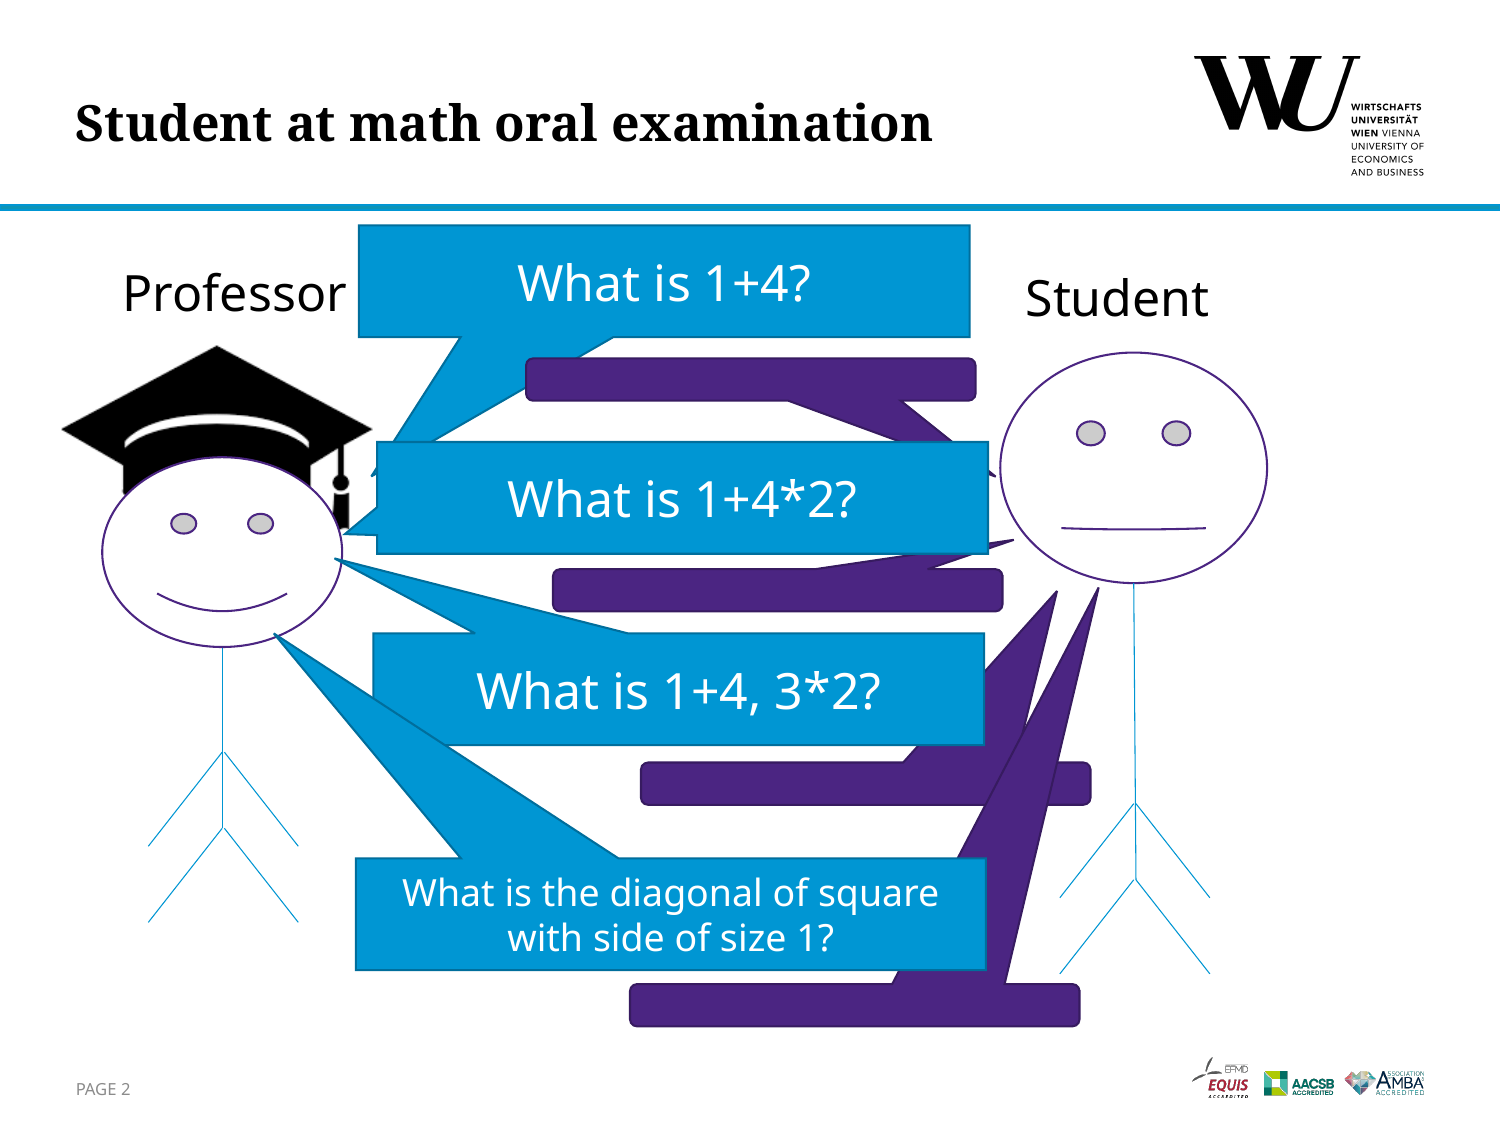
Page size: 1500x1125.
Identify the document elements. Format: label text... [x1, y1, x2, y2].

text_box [1059, 803, 1134, 898]
text_box Professor [107, 253, 357, 286]
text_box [1059, 898, 1134, 974]
title Student at math oral examination [75, 36, 1134, 206]
text_box [999, 351, 1269, 585]
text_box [224, 752, 299, 828]
text_box What is 1+4, 3*2? [372, 567, 986, 747]
text_box What is 1+4? [357, 224, 971, 440]
text_box [1049, 761, 1092, 806]
text_box [551, 555, 1004, 613]
text_box [525, 357, 977, 440]
text_box [990, 538, 1015, 550]
text_box [116, 599, 328, 649]
text_box [639, 590, 1059, 806]
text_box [1135, 803, 1210, 879]
picture [61, 286, 373, 599]
text_box Student [1010, 258, 1238, 334]
text_box What is 1+4*2? [373, 440, 990, 555]
text_box [990, 470, 997, 478]
picture [1192, 1057, 1424, 1098]
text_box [148, 752, 223, 847]
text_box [148, 847, 223, 923]
slide_number Page 2 [75, 1065, 223, 1117]
picture [1194, 56, 1424, 178]
text_box [628, 587, 1100, 1028]
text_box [1135, 879, 1210, 974]
text_box What is the diagonal of square with side of size 1? [272, 632, 987, 972]
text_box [224, 828, 299, 923]
